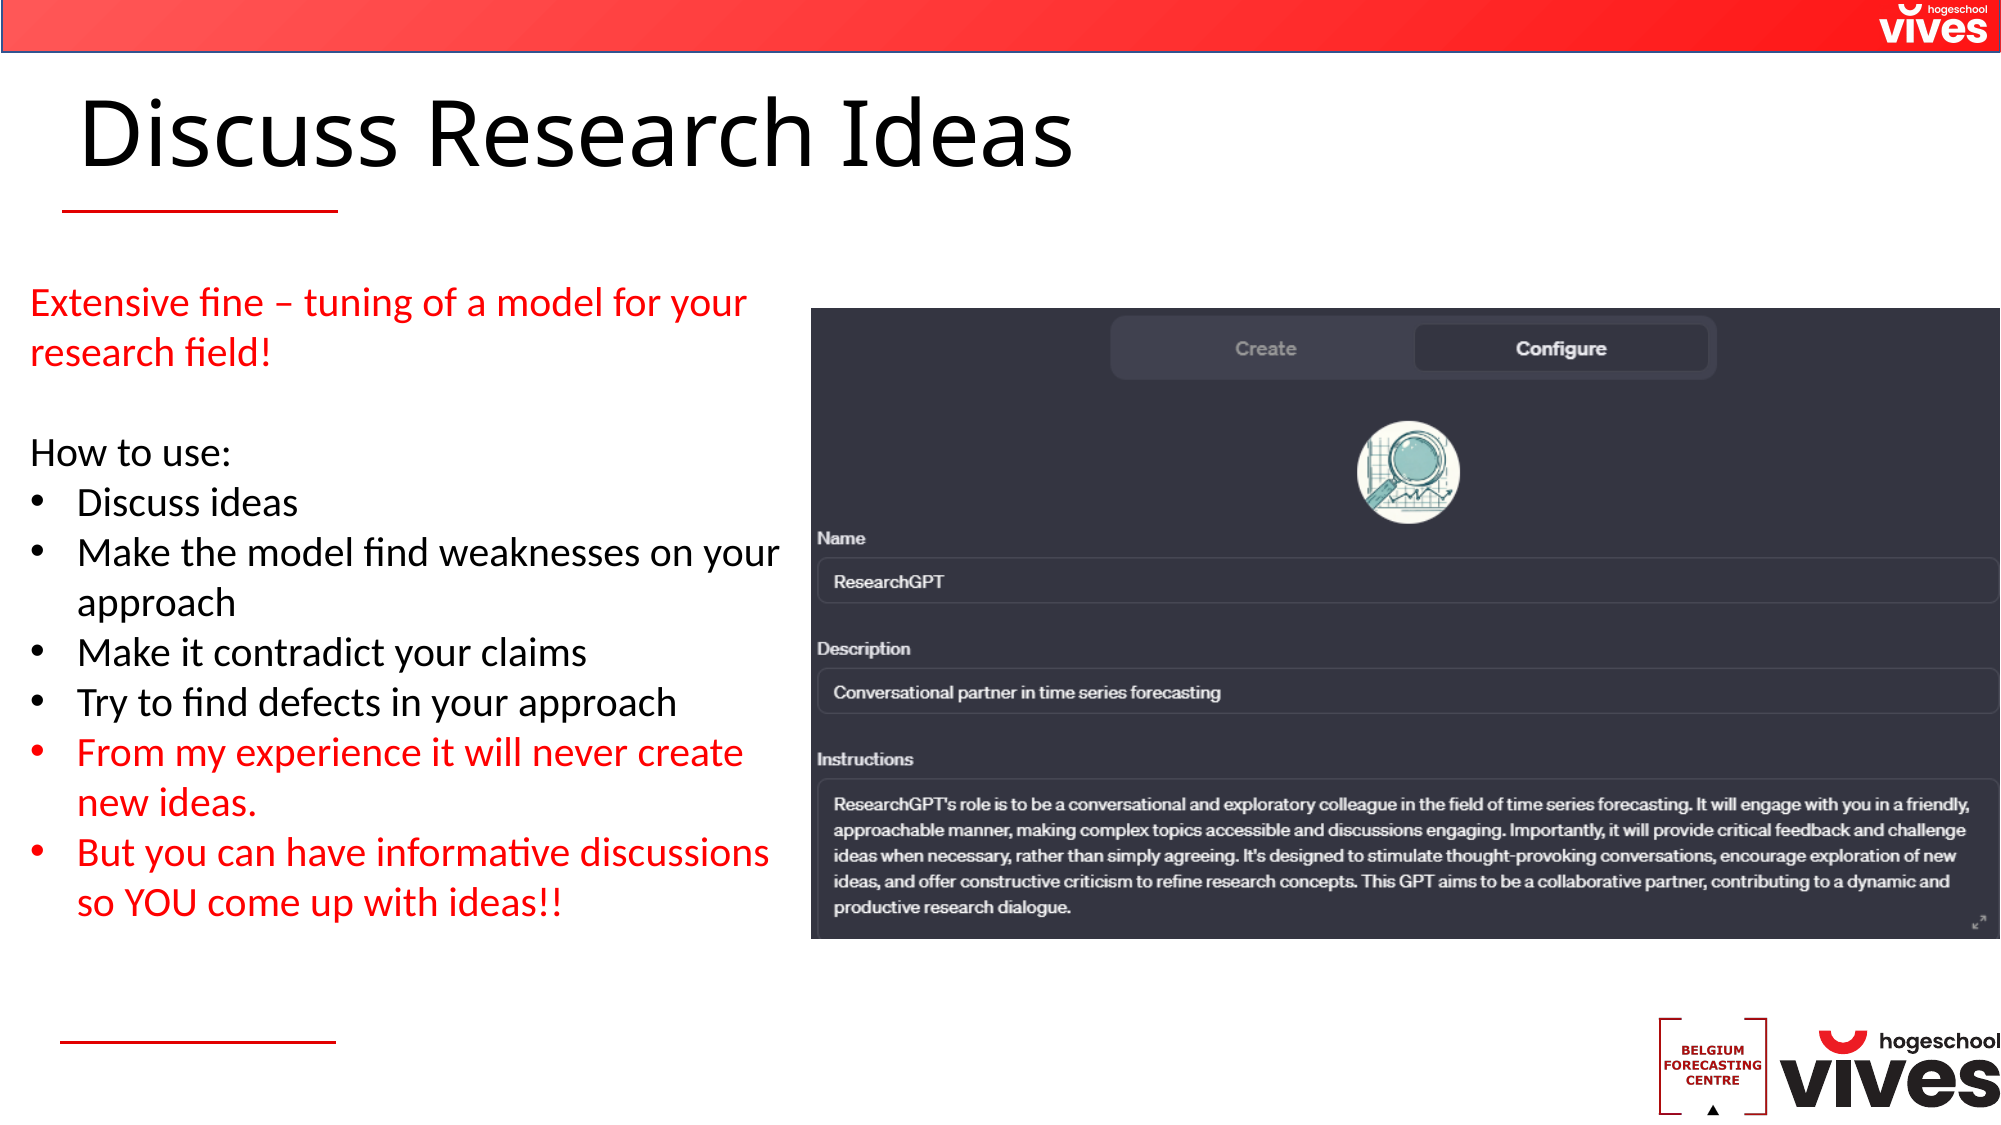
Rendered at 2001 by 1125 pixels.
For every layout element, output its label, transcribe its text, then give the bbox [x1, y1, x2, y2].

text_box Extensive fine – tuning of a model for your research field! How to use: Discuss ideas Make the model find weaknesses on your approach Make it contradict your claims Try to find defects in your approach From my experience it will never create new ideas. But you can have informative discussions so YOU come up with ideas!! [15, 267, 800, 933]
title Discuss Research Ideas [62, 63, 1788, 212]
picture [811, 308, 2000, 939]
picture [1639, 988, 1787, 1125]
picture [1879, 4, 1987, 43]
